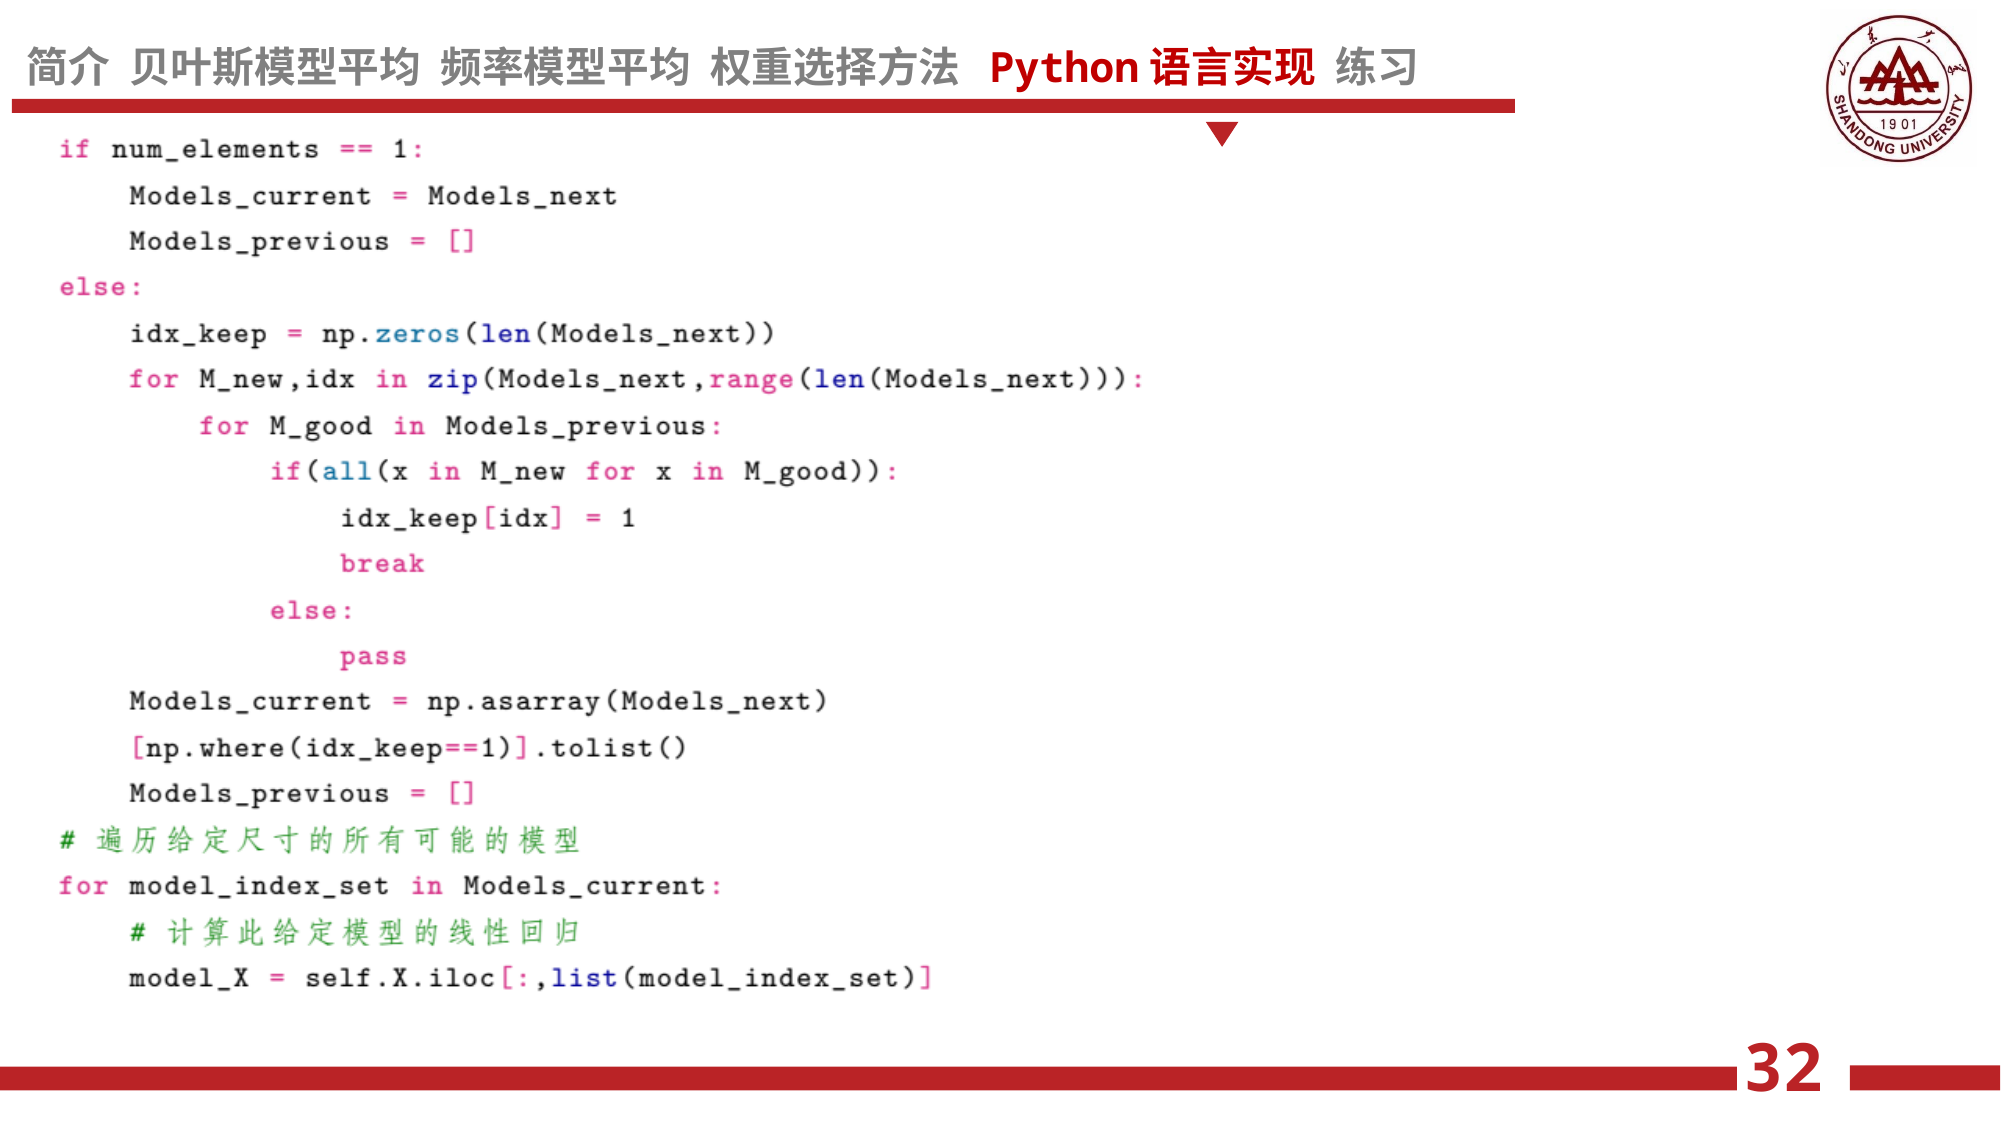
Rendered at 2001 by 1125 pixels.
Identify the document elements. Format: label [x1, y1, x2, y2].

picture [54, 128, 1154, 997]
picture [1820, 9, 1977, 167]
